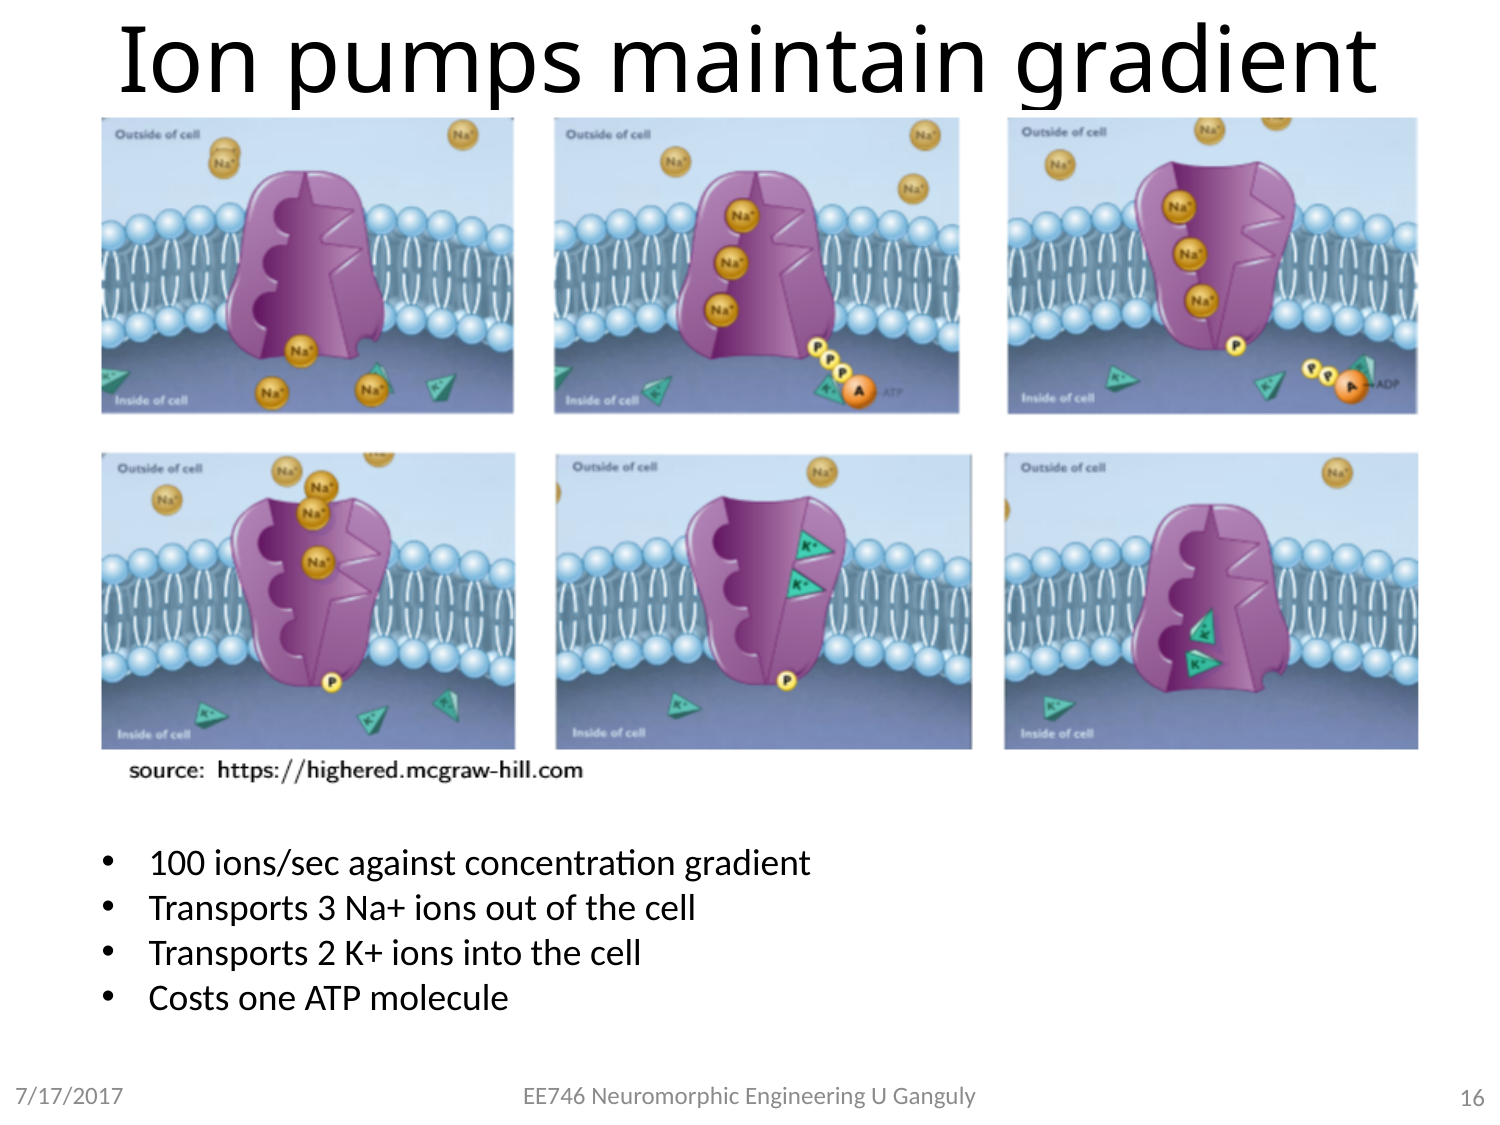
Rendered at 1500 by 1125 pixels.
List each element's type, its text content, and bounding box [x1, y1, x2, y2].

footer EE746 Neuromorphic Engineering U Ganguly [496, 1064, 1004, 1124]
title Ion pumps maintain gradient [103, 1, 1397, 110]
picture [58, 110, 1442, 792]
slide_number 16 [1162, 1066, 1500, 1125]
text_box 100 ions/sec against concentration gradient Transports 3 Na+ ions out of the cell Transports 2 K+ ions into the cell Costs one ATP molecule [86, 830, 1414, 1026]
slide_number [0, 1064, 338, 1124]
